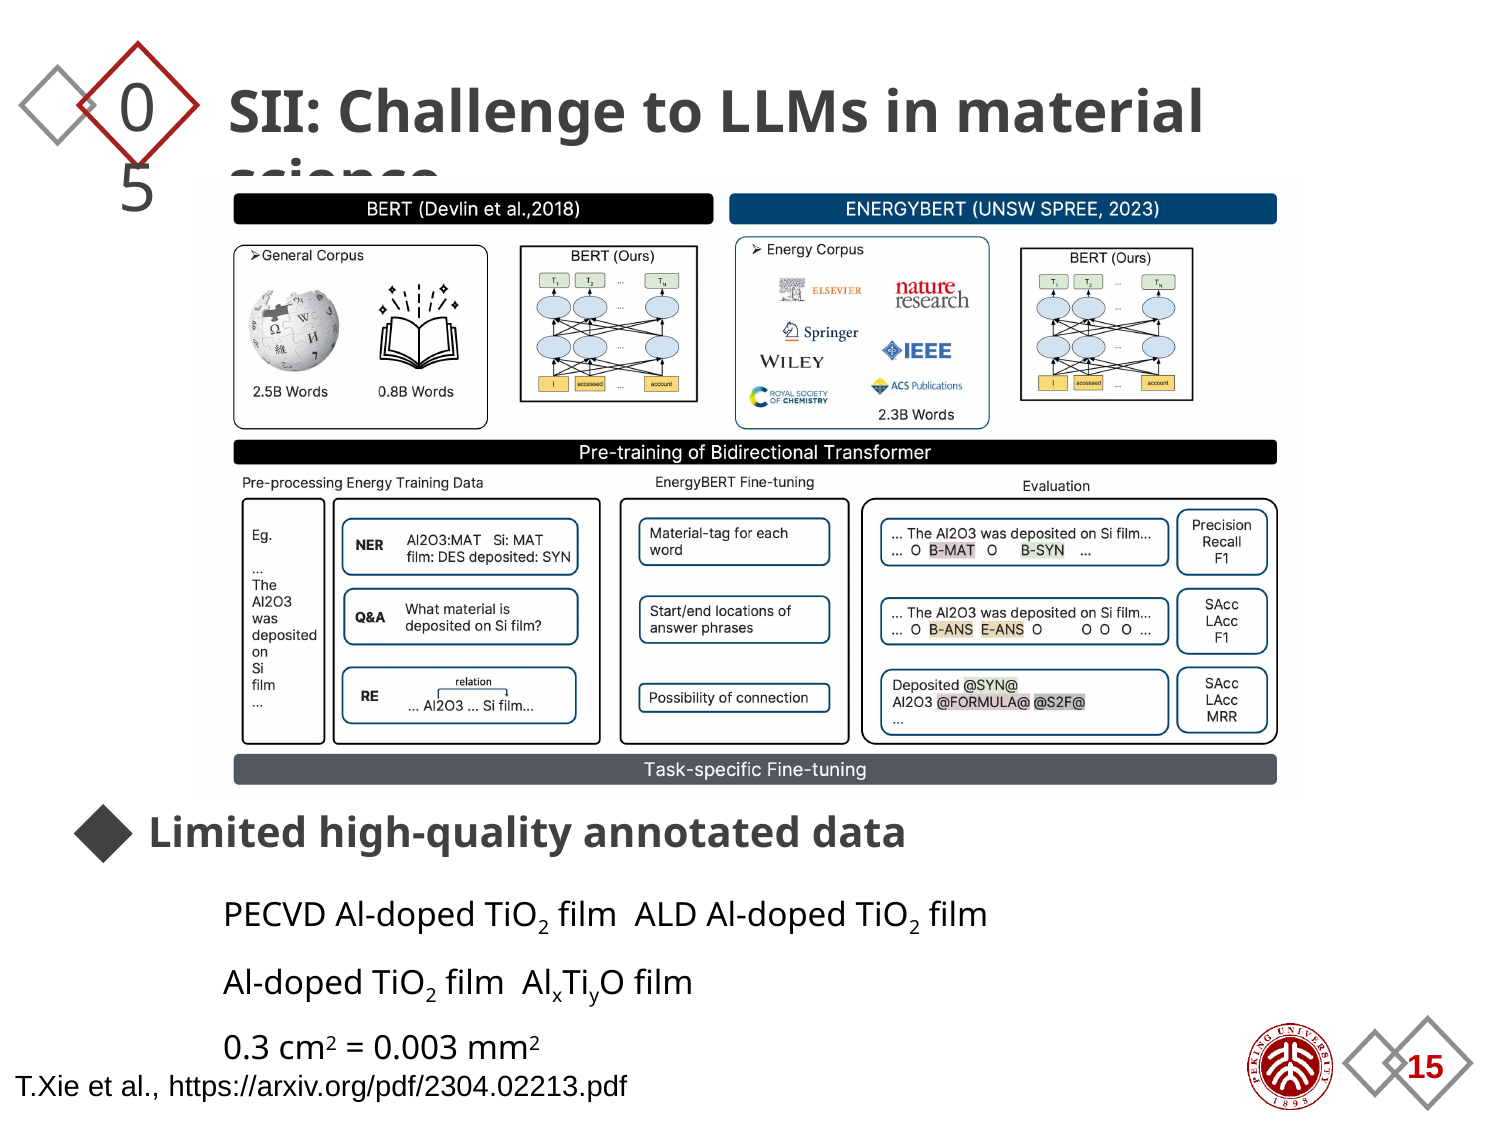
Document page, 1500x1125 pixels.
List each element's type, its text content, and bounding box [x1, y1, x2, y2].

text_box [133, 797, 1366, 1053]
picture [195, 176, 1304, 801]
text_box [21, 43, 1471, 1108]
text_box T.Xie et al., https://arxiv.org/pdf/2304.02213.pdf [0, 1059, 1160, 1110]
